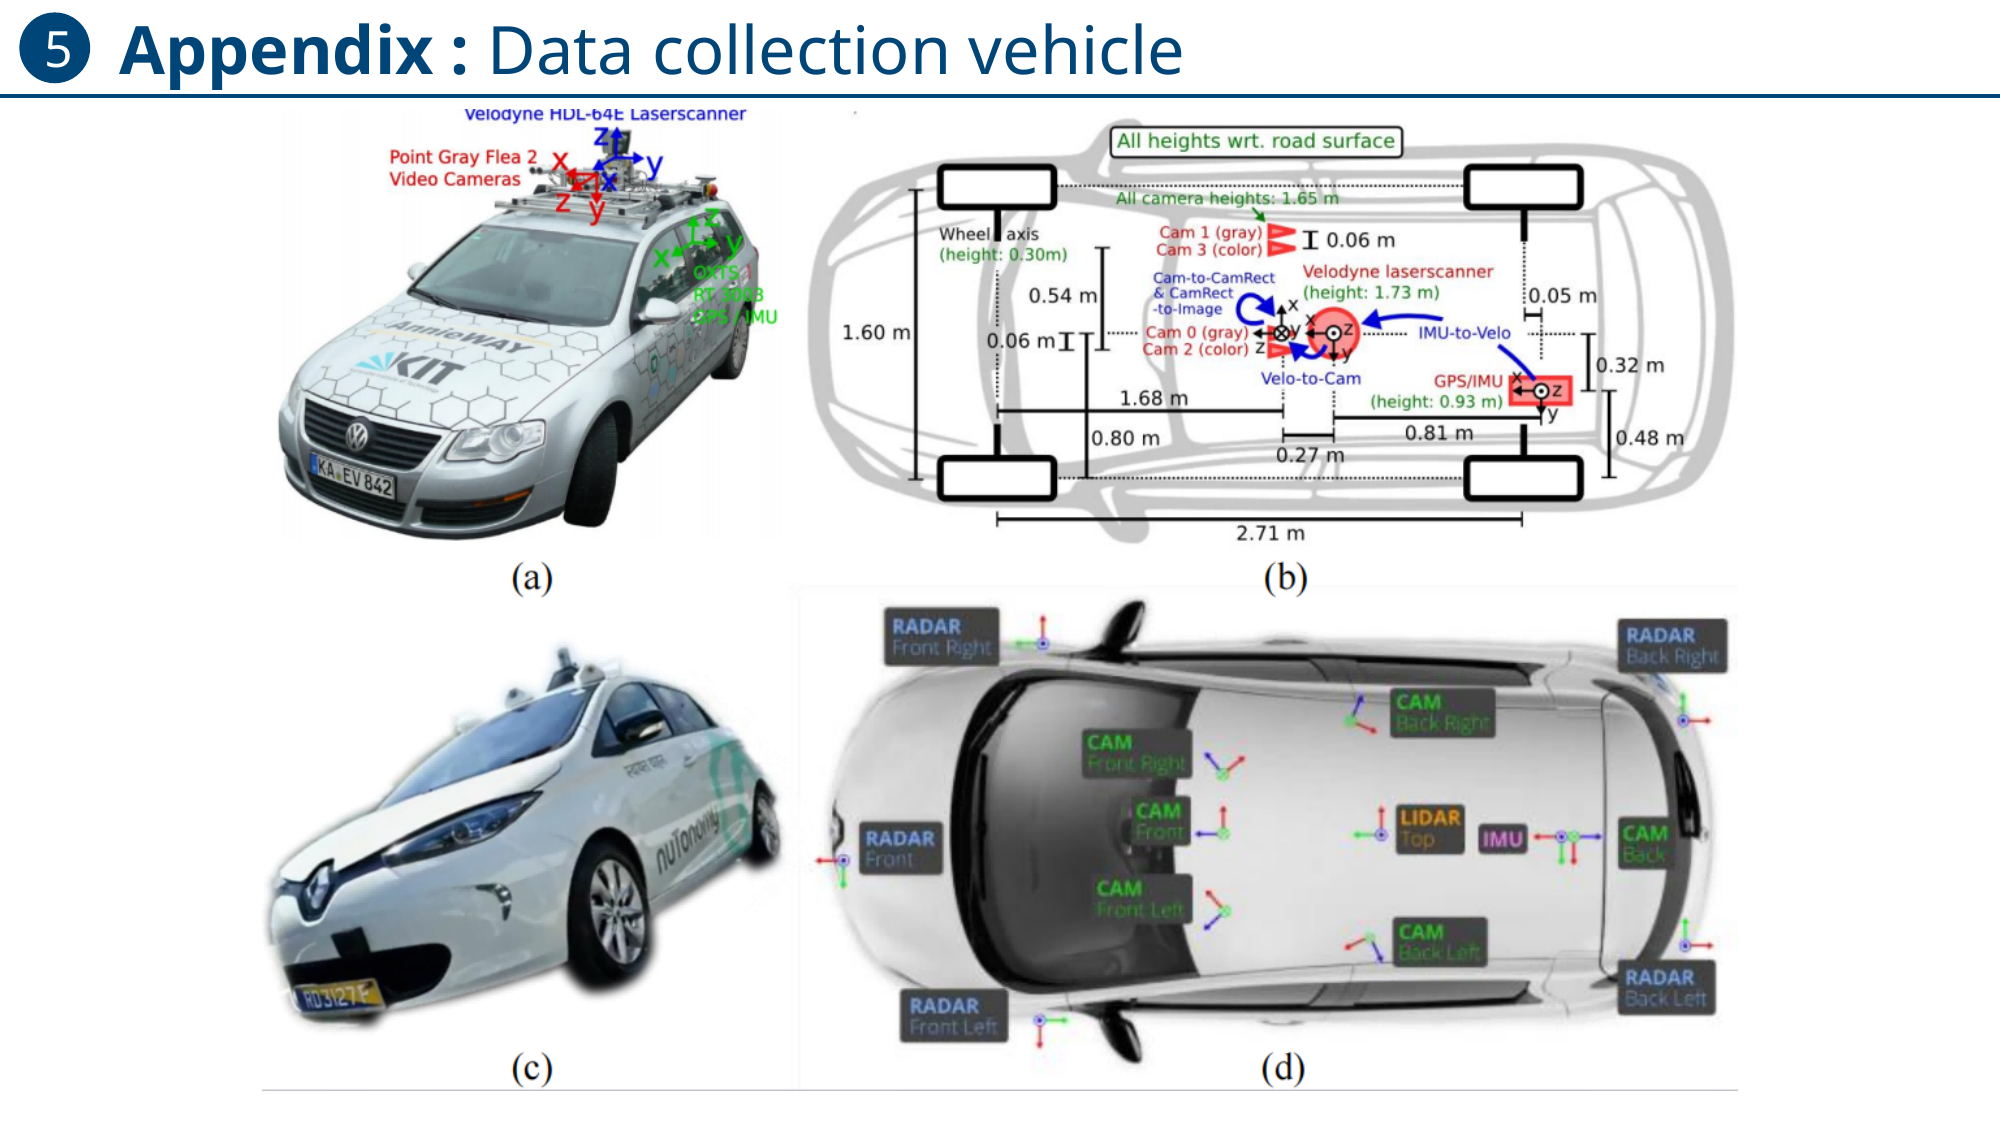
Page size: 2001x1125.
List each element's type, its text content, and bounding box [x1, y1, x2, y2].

picture [262, 109, 1738, 1091]
text_box Appendix : Data collection vehicle [104, 0, 1649, 96]
text_box 5 [18, 11, 92, 85]
